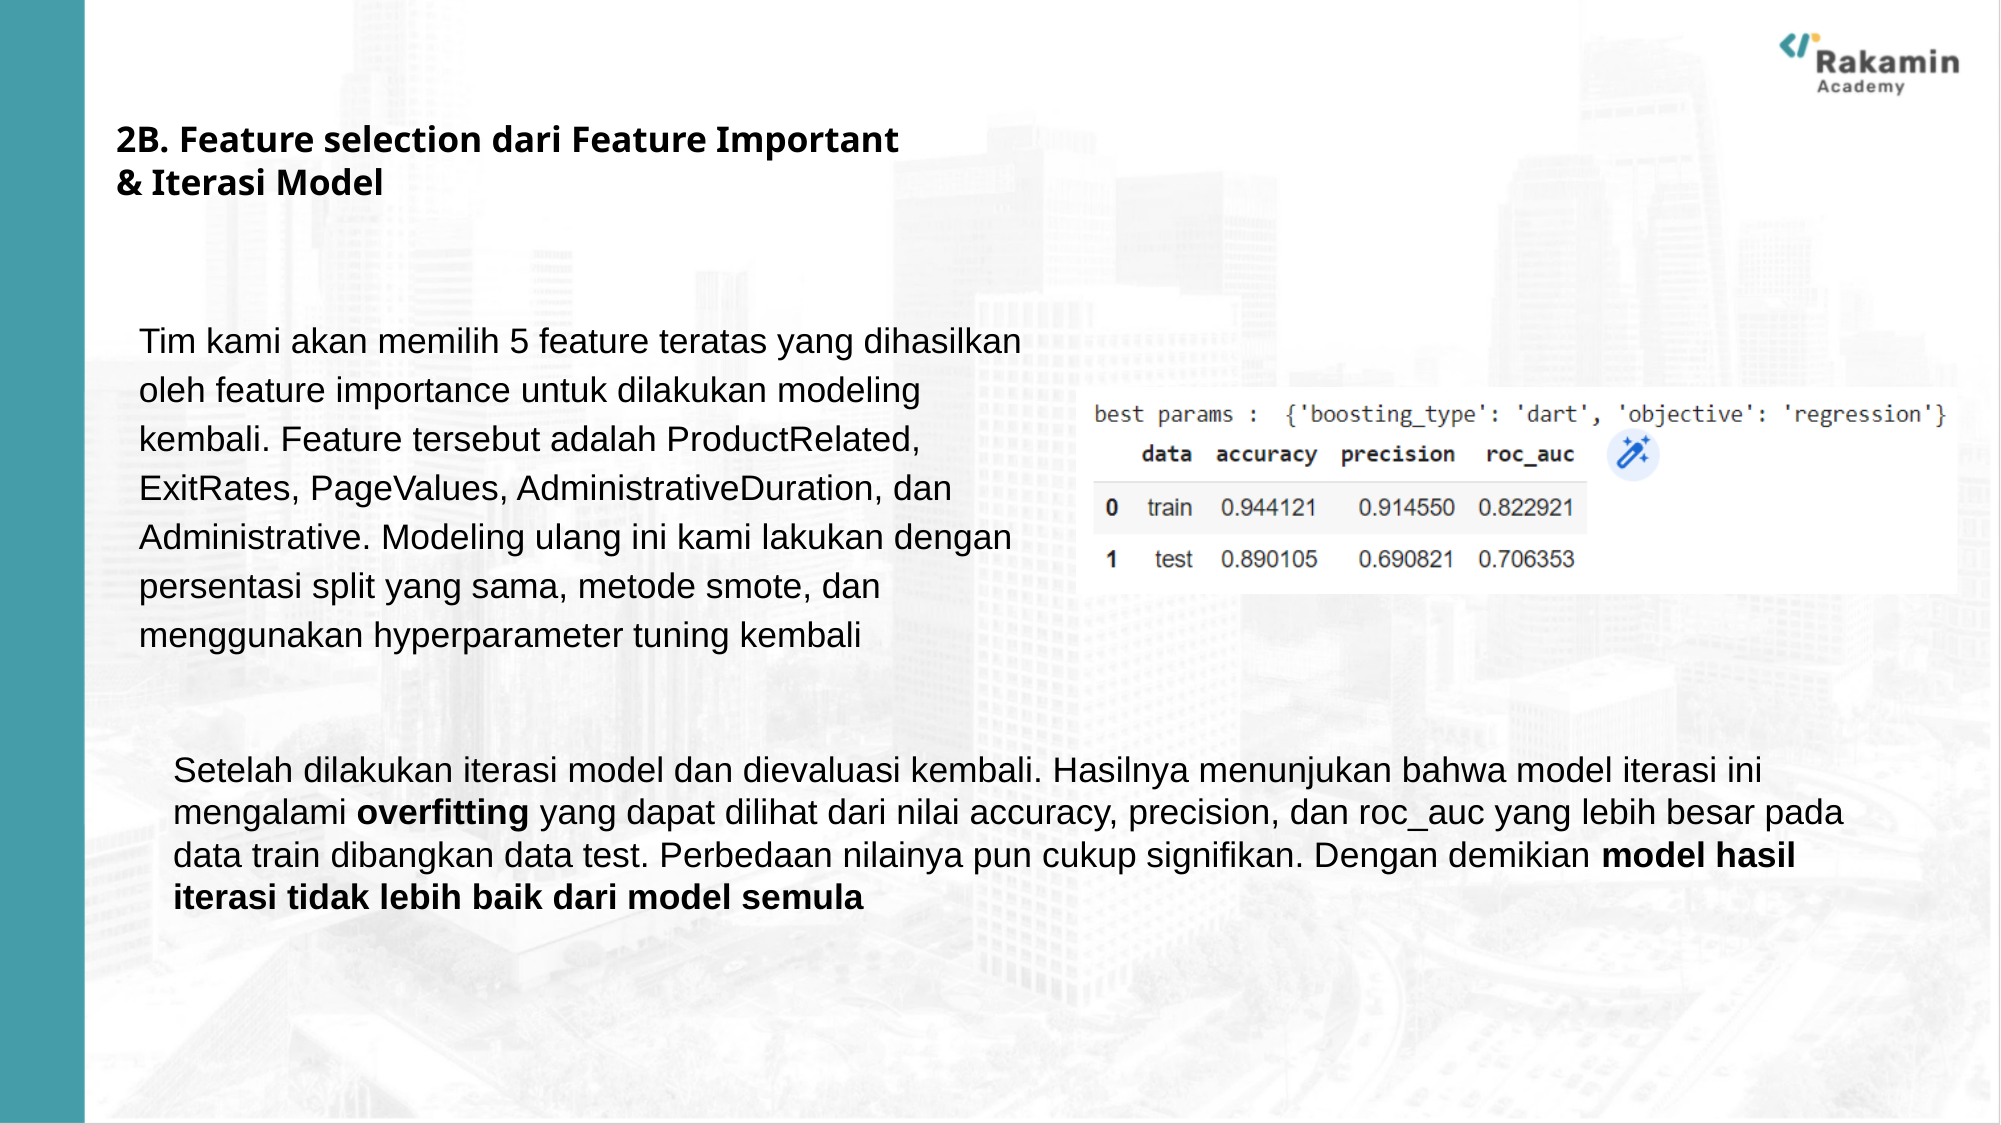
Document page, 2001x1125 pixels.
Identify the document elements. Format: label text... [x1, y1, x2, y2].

list Tim kami akan memilih 5 feature teratas yang dihasilkan oleh feature importance untuk dilakukan modeling kembali. Feature tersebut adalah ProductRelated, ExitRates, PageValues, AdministrativeDuration, dan Administrative. Modeling ulang ini kami lakukan dengan persentasi split yang sama, metode smote, dan menggunakan hyperparameter tuning kembali [118, 291, 1049, 690]
text_box Setelah dilakukan iterasi model dan dievaluasi kembali. Hasilnya menunjukan bahwa model iterasi ini mengalami overfitting yang dapat dilihat dari nilai accuracy, precision, dan roc_auc yang lebih besar pada data train dibangkan data test. Perbedaan nilainya pun cukup signifikan. Dengan demikian model hasil iterasi tidak lebih baik dari model semula [158, 731, 1899, 932]
title 2B. Feature selection dari Feature Important & Iterasi Model [96, 97, 1932, 223]
picture [0, 0, 2001, 1125]
